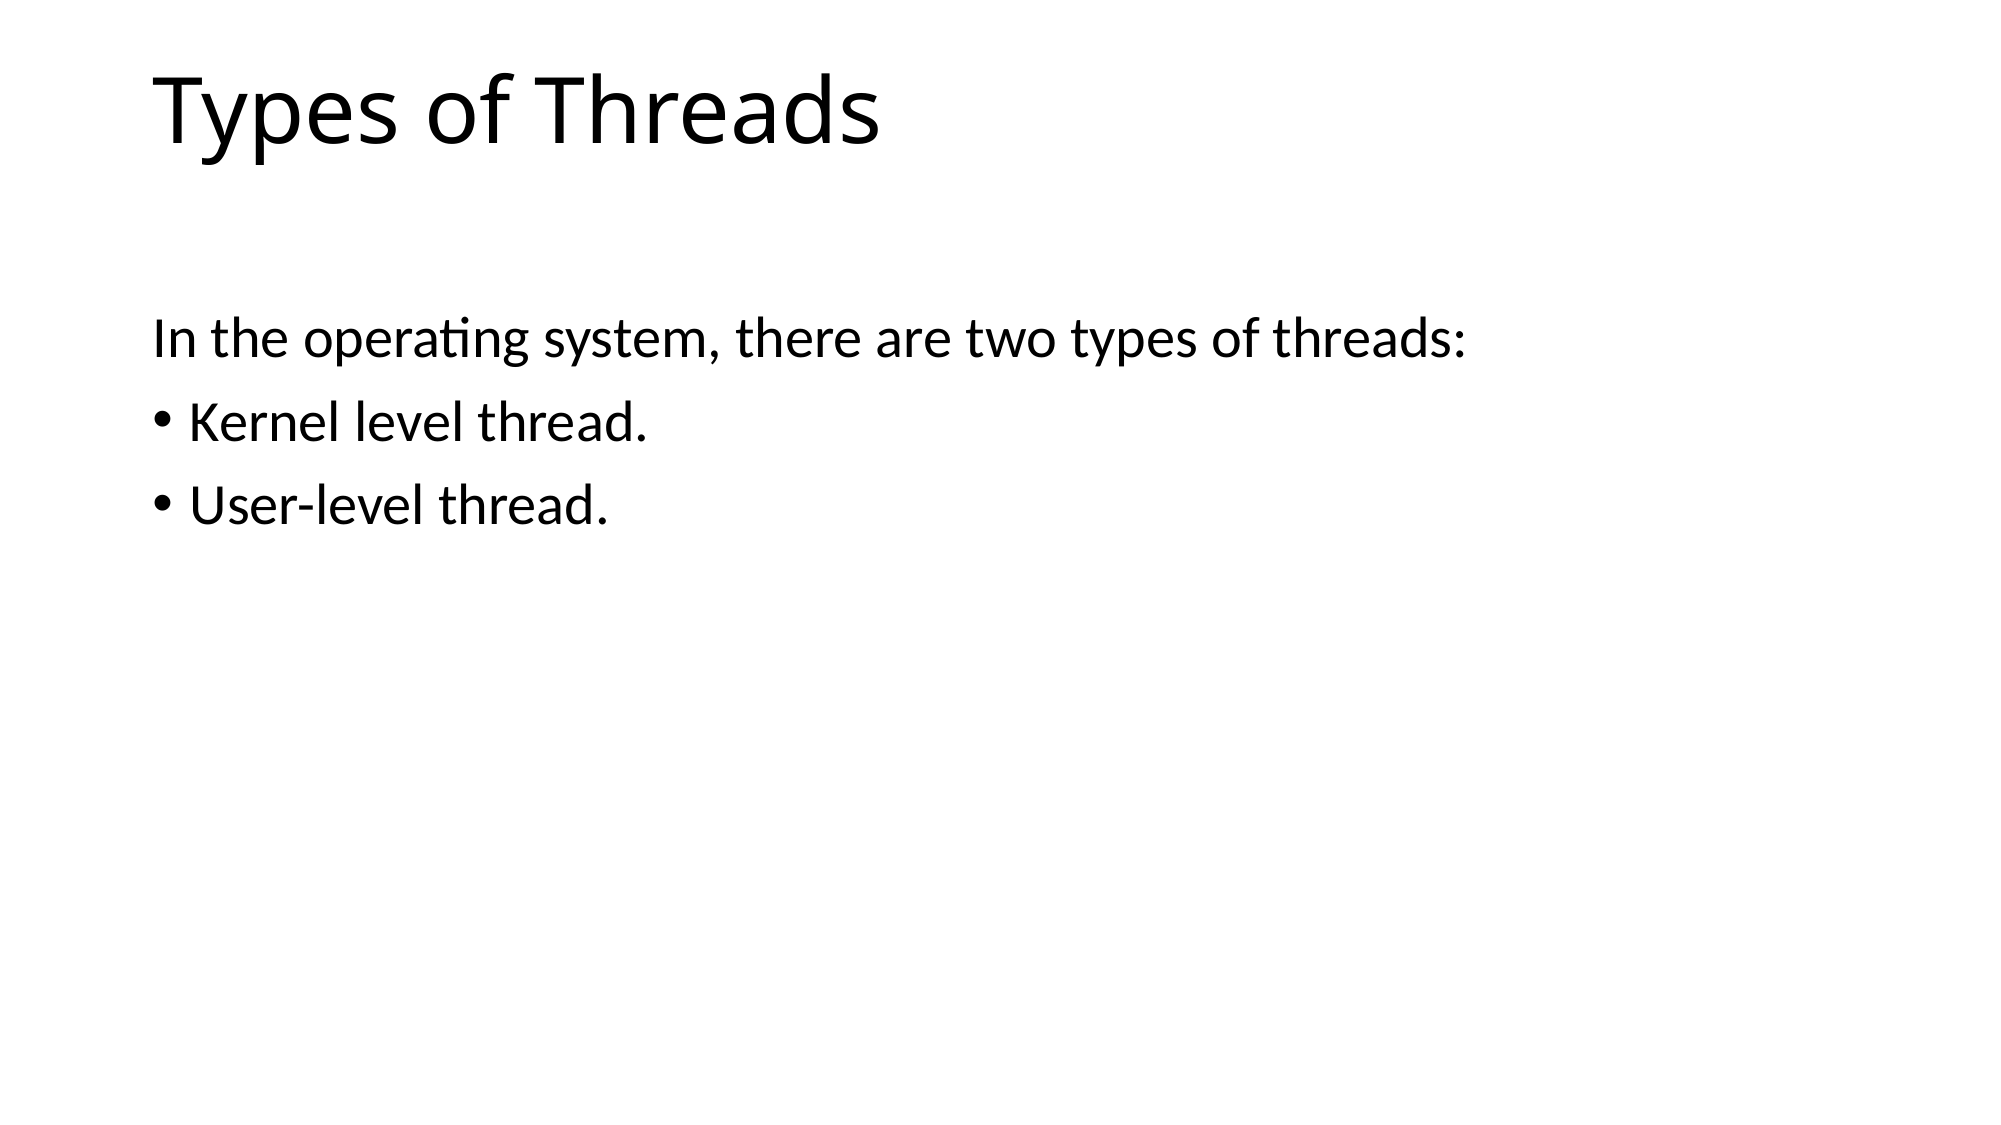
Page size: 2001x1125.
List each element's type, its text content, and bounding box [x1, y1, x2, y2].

list In the operating system, there are two types of threads: Kernel level thread. User-level thread. [137, 299, 1863, 1014]
title Types of Threads [137, 59, 1863, 278]
